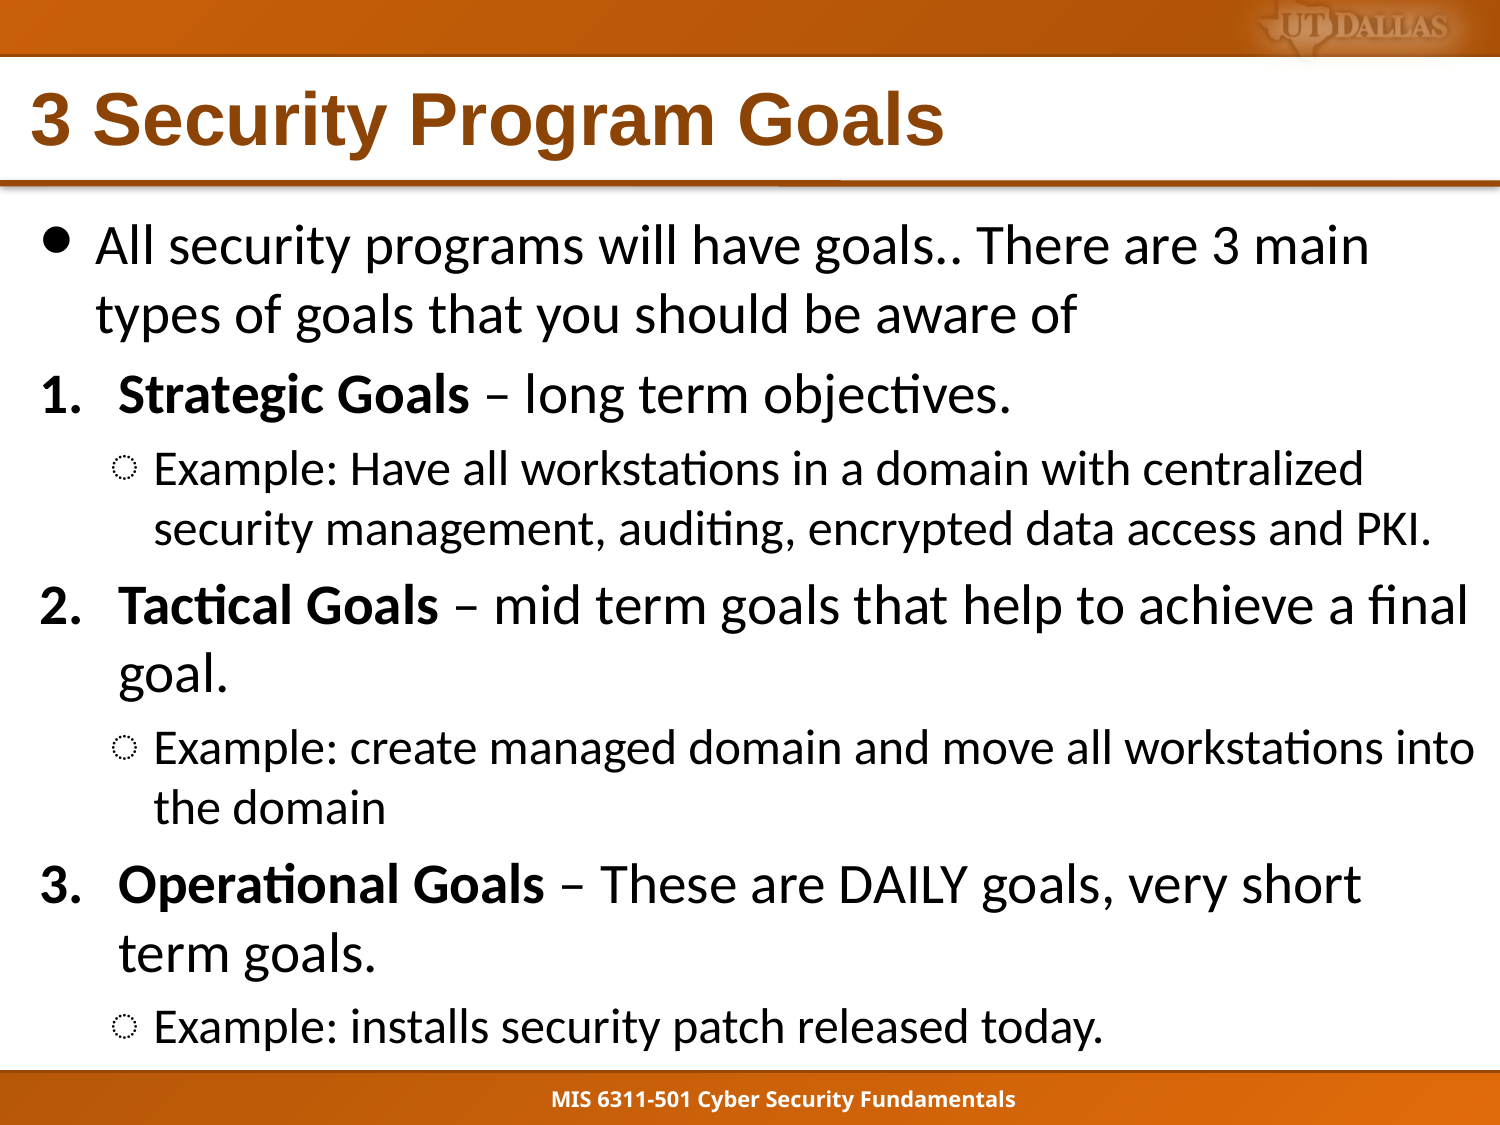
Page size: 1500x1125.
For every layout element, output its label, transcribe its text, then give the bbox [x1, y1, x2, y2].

title 3 Security Program Goals [0, 64, 1500, 178]
list All security programs will have goals.. There are 3 main types of goals that you should be aware of Strategic Goals – long term objectives. Example: Have all workstations in a domain with centralized security management, auditing, encrypted data access and PKI. Tactical Goals – mid term goals that help to achieve a final goal. Example: create managed domain and move all workstations into the domain Operational Goals – These are DAILY goals, very short term goals. Example: installs security patch released today. [24, 199, 1500, 1077]
picture [1218, 0, 1500, 64]
